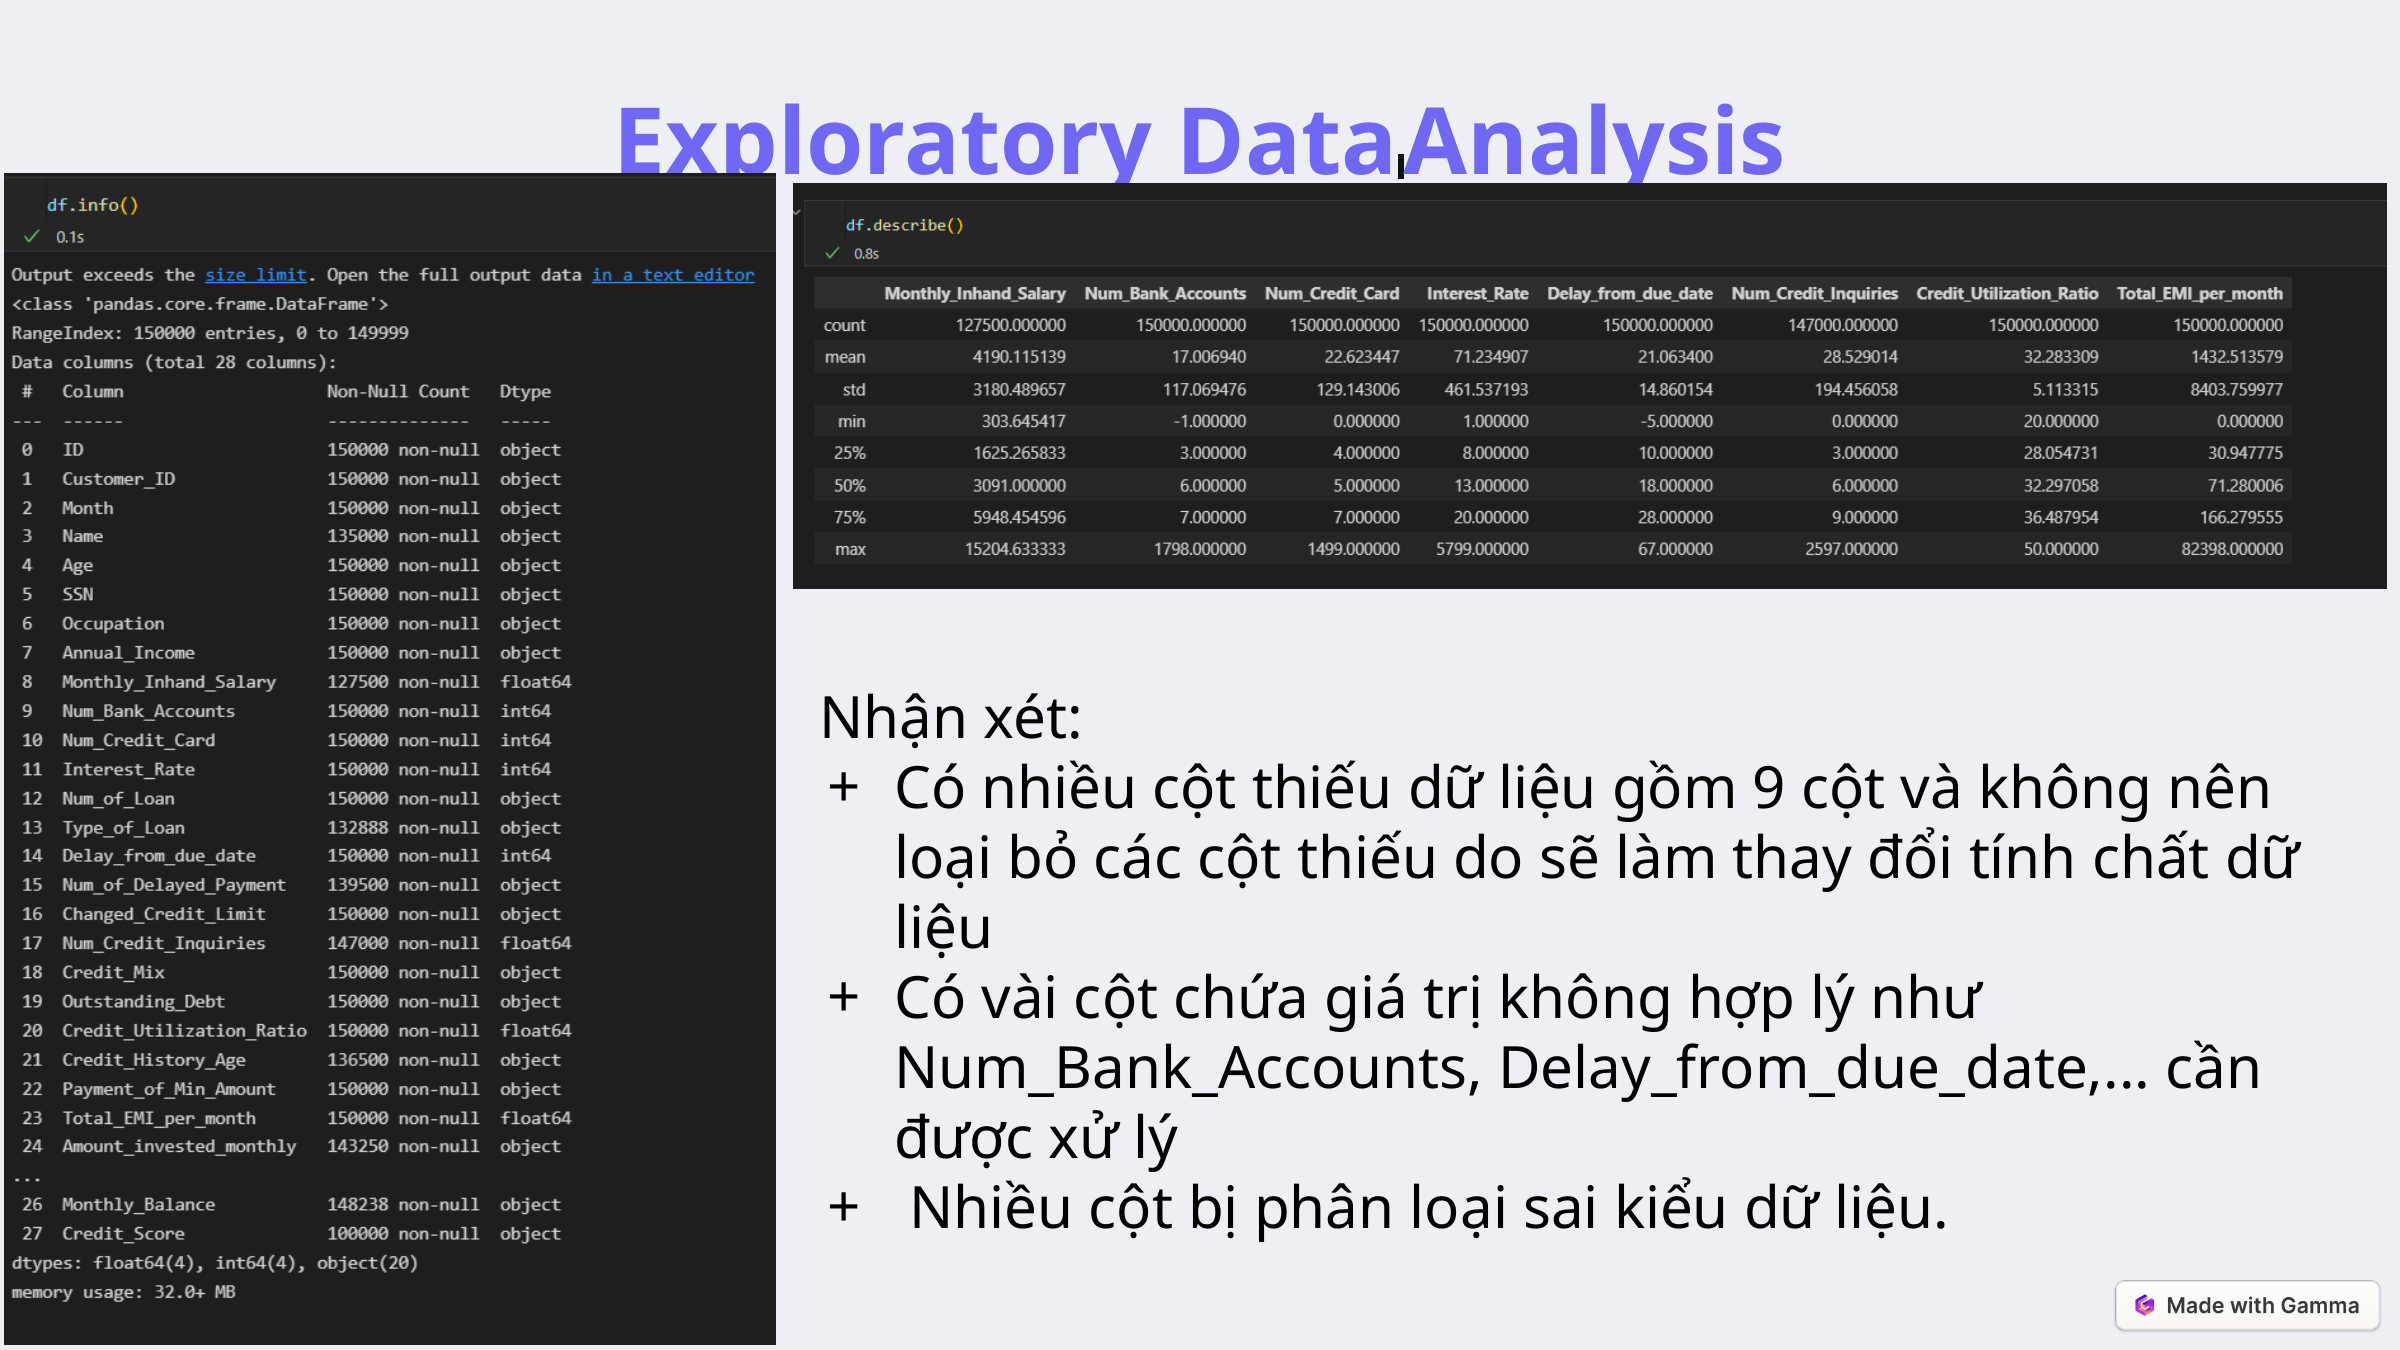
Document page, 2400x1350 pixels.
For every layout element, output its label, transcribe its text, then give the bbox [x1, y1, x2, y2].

text_box Nhận xét: Có nhiều cột thiếu dữ liệu gồm 9 cột và không nên loại bỏ các cột thiếu do sẽ làm thay đổi tính chất dữ liệu Có vài cột chứa giá trị không hợp lý như Num_Bank_Accounts, Delay_from_due_date,... cần được xử lý Nhiều cột bị phân loại sai kiểu dữ liệu. [804, 665, 2375, 1256]
picture [2106, 1271, 2389, 1339]
picture [4, 173, 776, 1346]
text_box Exploratory Data Analysis [445, 46, 1955, 201]
picture [792, 183, 2387, 590]
